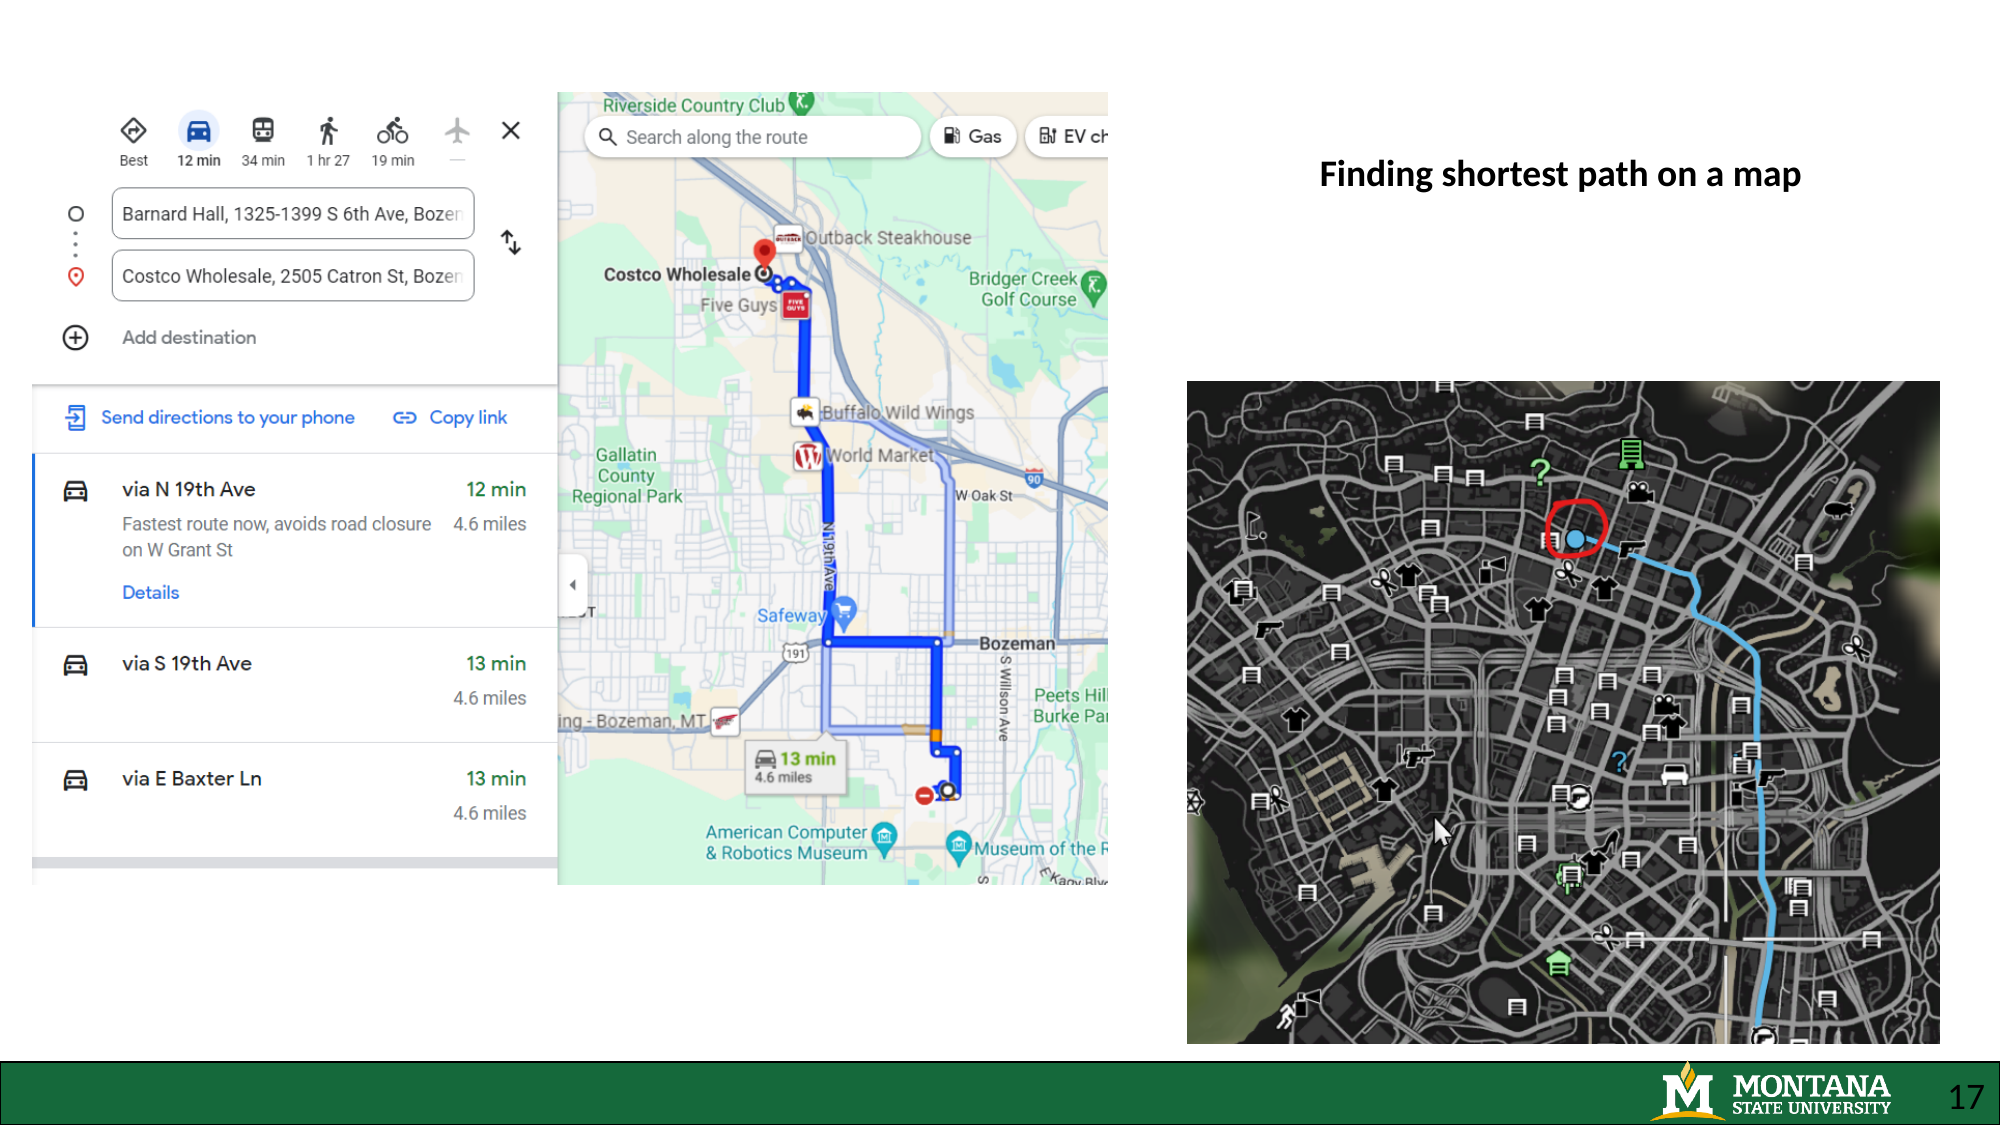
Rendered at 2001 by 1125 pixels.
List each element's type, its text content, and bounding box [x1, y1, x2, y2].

picture [1187, 381, 1940, 1044]
text_box Finding shortest path on a map [1305, 142, 1823, 202]
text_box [0, 1060, 2000, 1125]
picture [1649, 1060, 1891, 1122]
picture [32, 92, 1108, 885]
